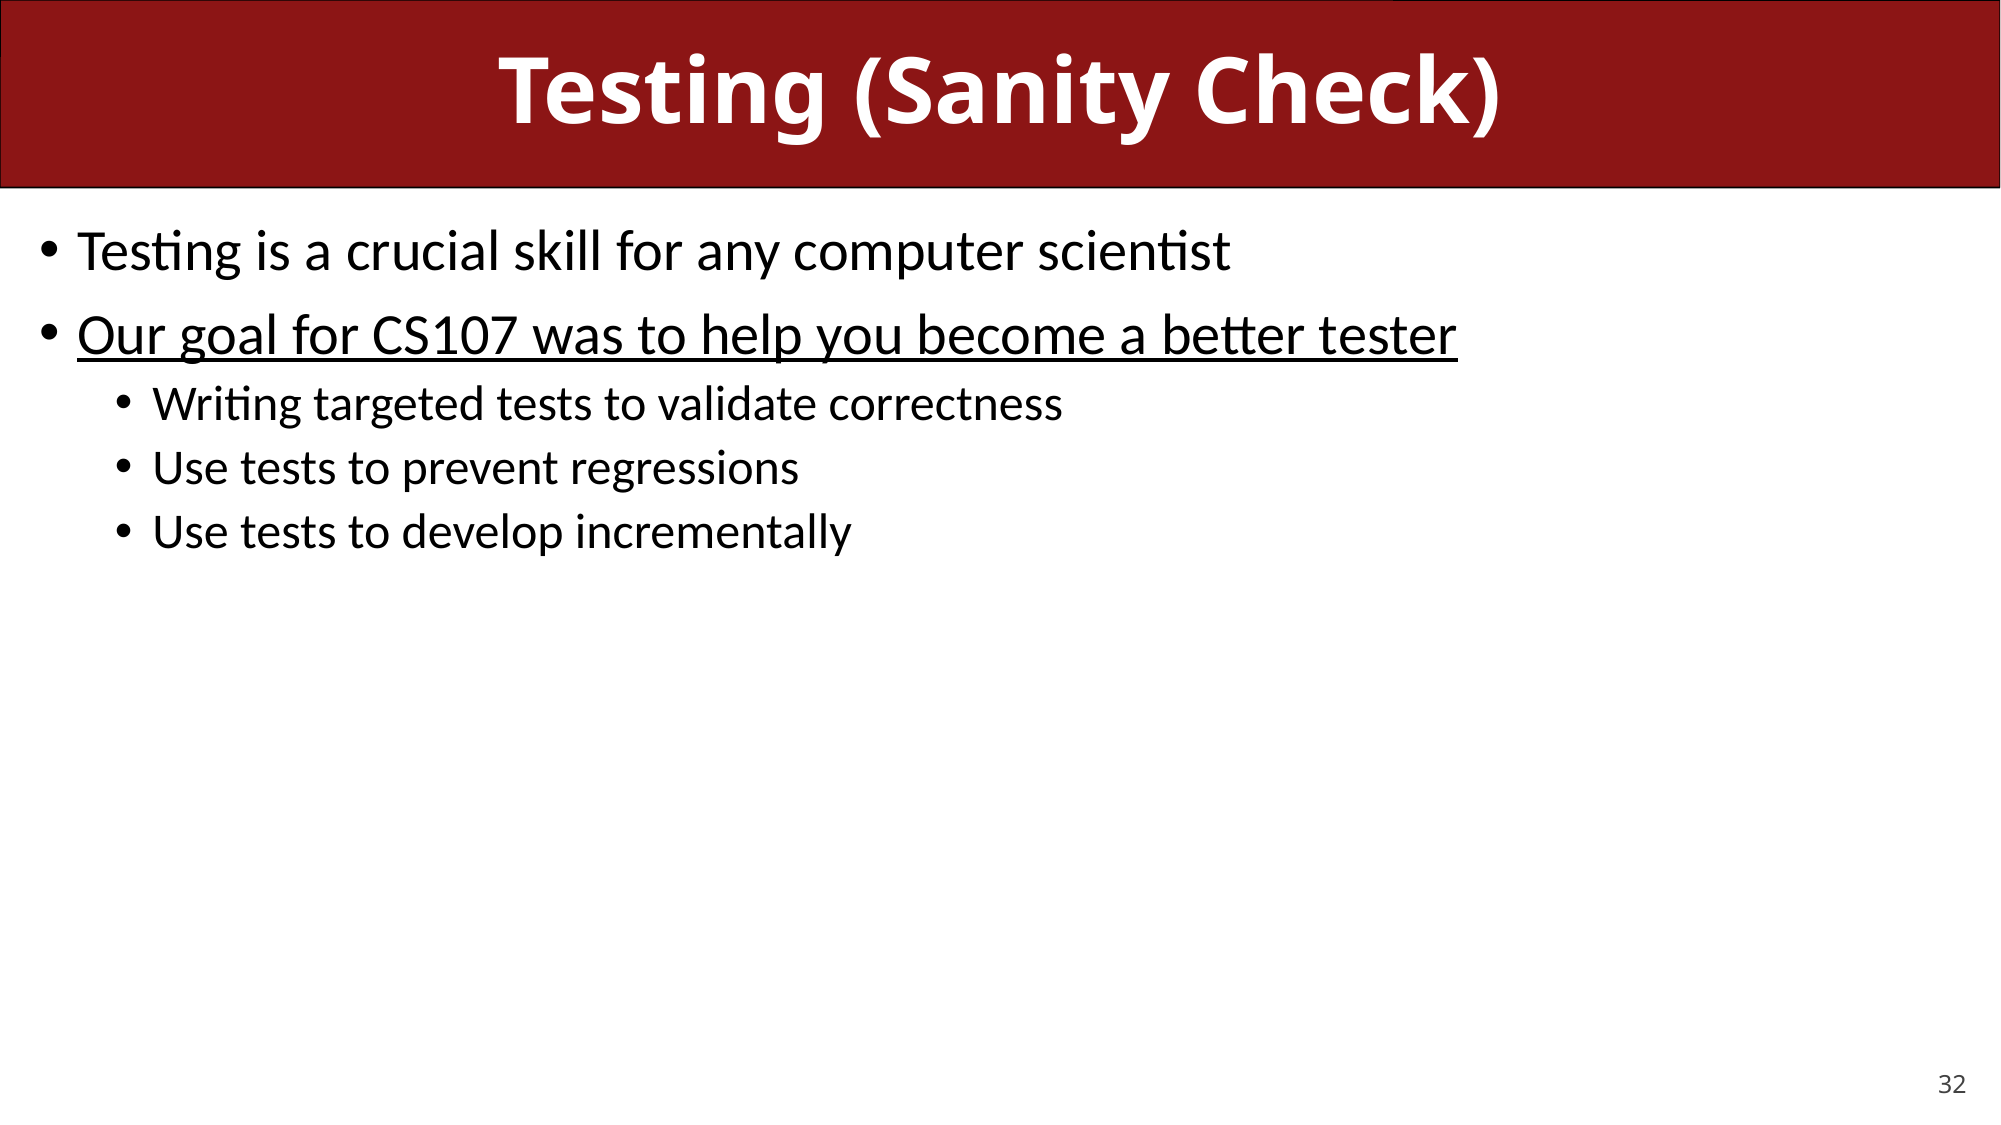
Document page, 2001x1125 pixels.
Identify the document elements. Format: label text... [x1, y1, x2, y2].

title Testing (Sanity Check) [75, 0, 1925, 188]
list Testing is a crucial skill for any computer scientist Our goal for CS107 was to help you become a better tester Writing targeted tests to validate correctness Use tests to prevent regressions Use tests to develop incrementally [24, 212, 1963, 1063]
